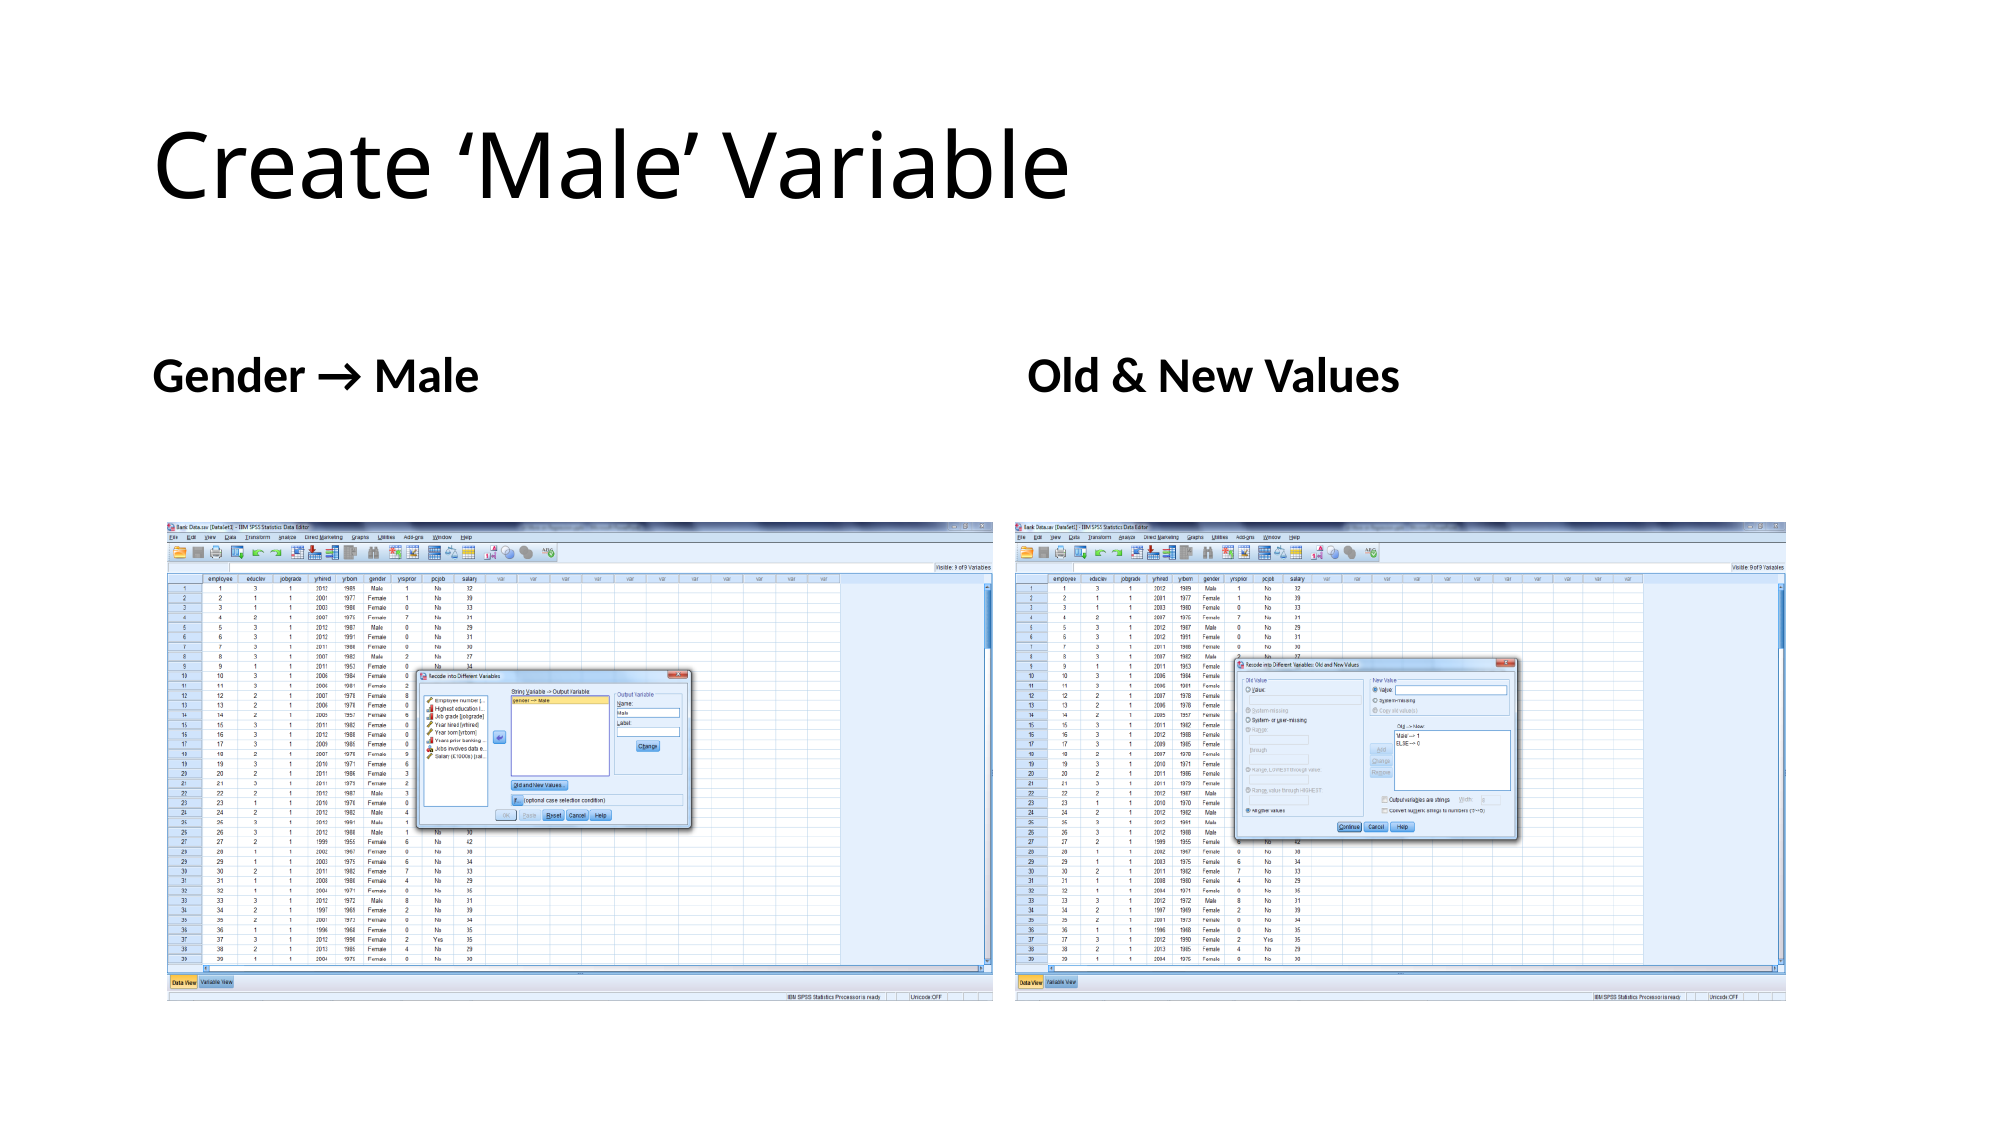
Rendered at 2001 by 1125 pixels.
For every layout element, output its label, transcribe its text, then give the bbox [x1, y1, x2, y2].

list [167, 522, 993, 1001]
list Old & New Values [1012, 275, 1863, 411]
title Create ‘Male’ Variable [137, 59, 1863, 278]
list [1015, 522, 1786, 1001]
list Gender → Male [137, 275, 984, 411]
